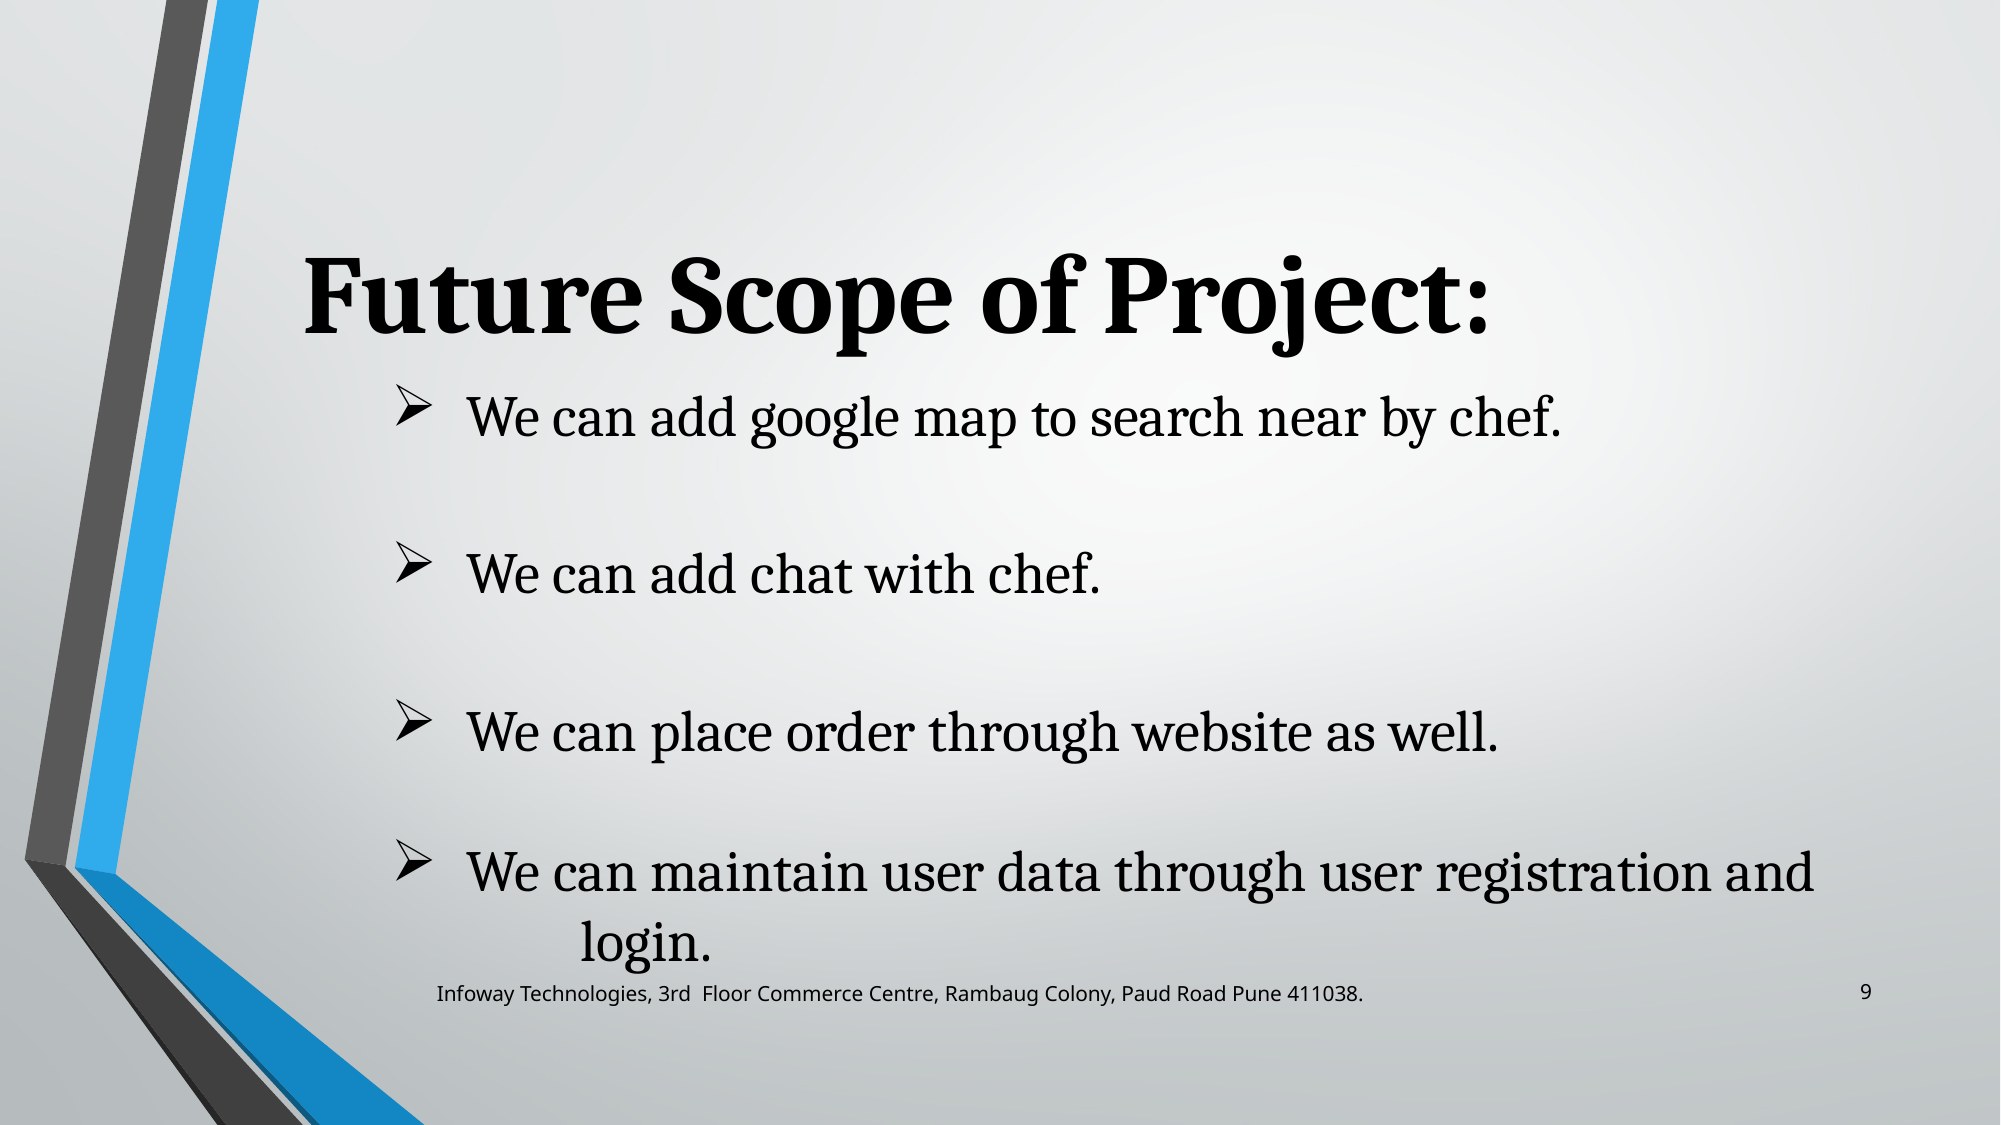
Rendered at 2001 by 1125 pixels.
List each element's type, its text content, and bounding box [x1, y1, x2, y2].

text_box Future Scope of Project: We can add google map to search near by chef. We can add chat with chef. We can place order through website as well. We can maintain user data through user registration and login. [302, 220, 1968, 1052]
slide_number 9 [1796, 962, 1887, 1023]
footer Infoway Technologies, 3rd Floor Commerce Centre, Rambaug Colony, Paud Road Pune 411038. [421, 965, 1584, 1025]
